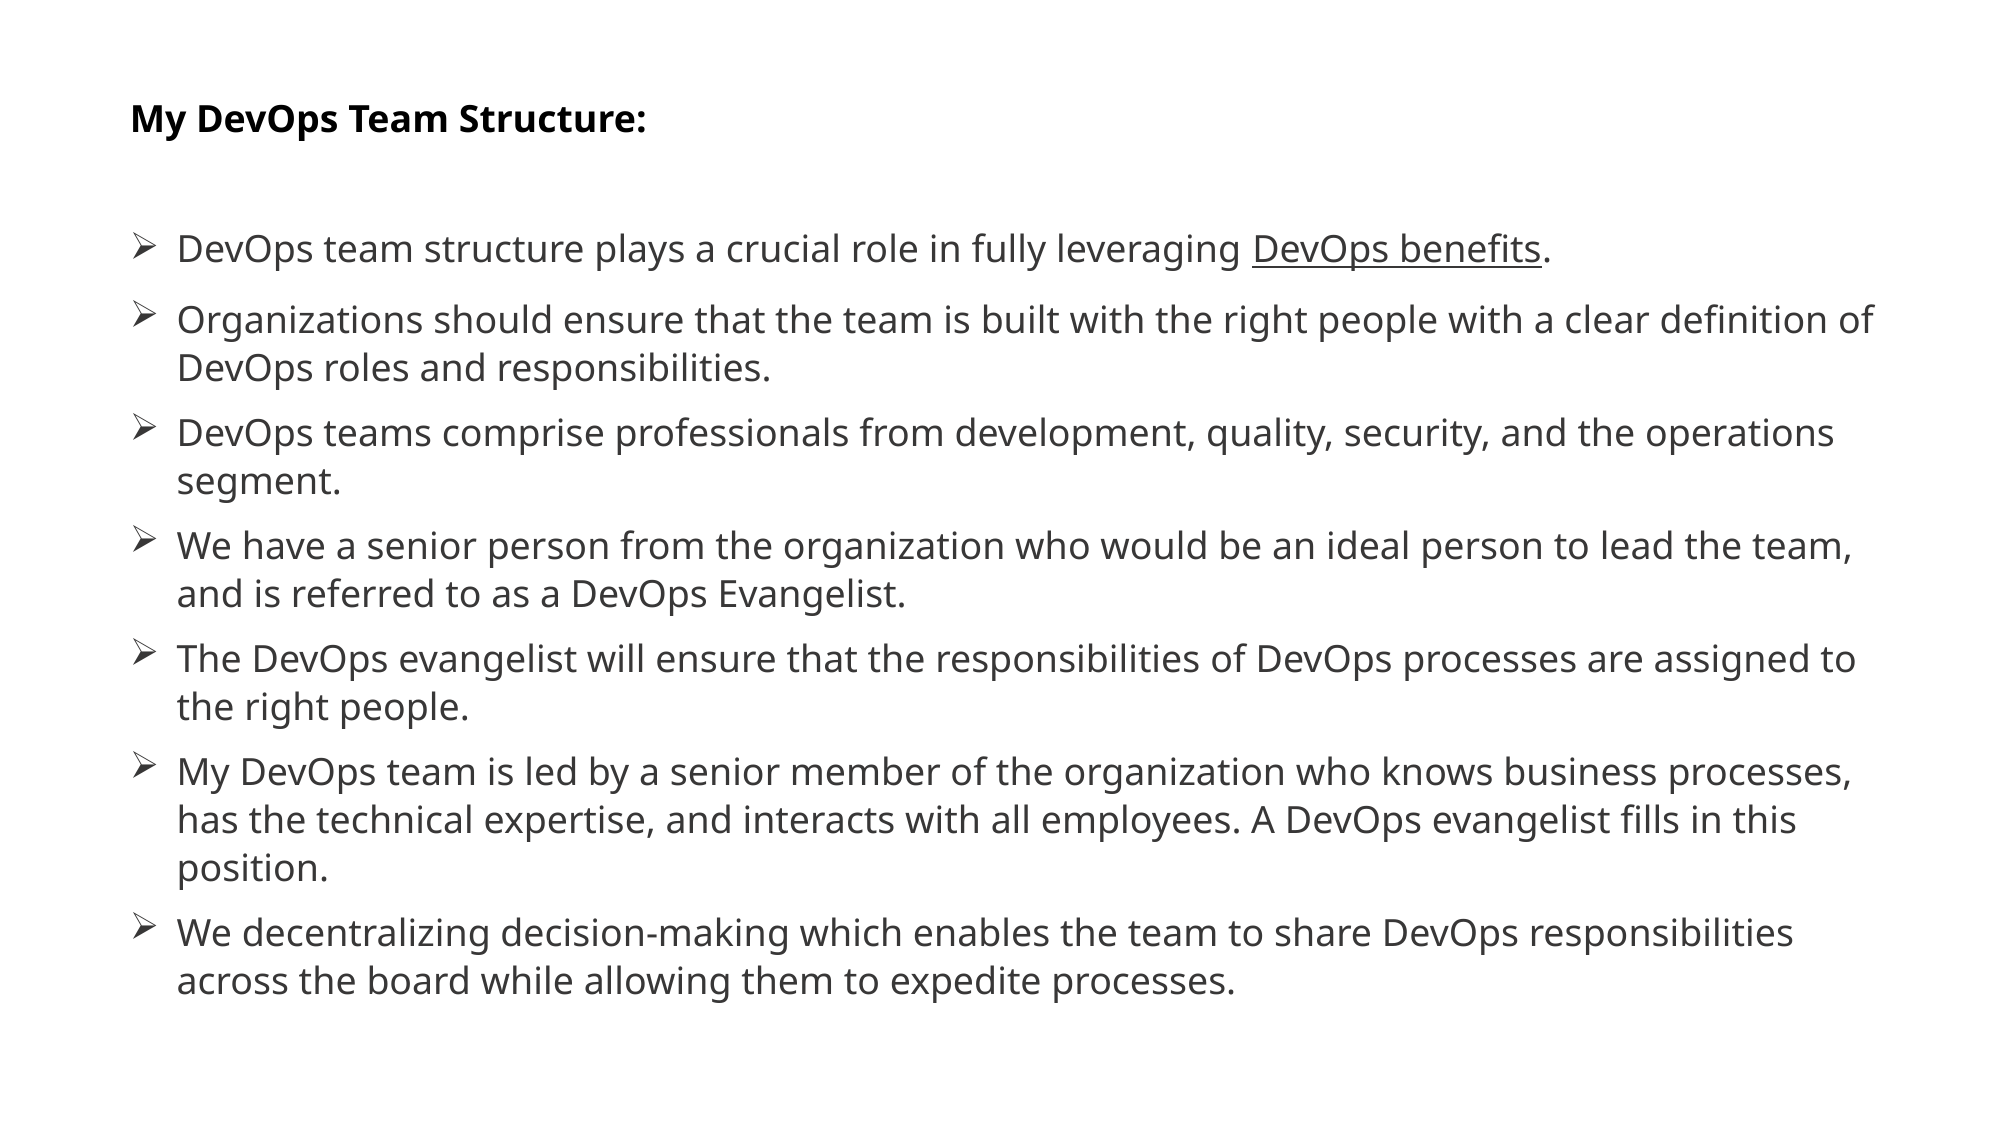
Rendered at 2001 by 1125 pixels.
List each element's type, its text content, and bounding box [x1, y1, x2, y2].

text_box My DevOps Team Structure: DevOps team structure plays a crucial role in fully leveraging DevOps benefits. Organizations should ensure that the team is built with the right people with a clear definition of DevOps roles and responsibilities. DevOps teams comprise professionals from development, quality, security, and the operations segment. We have a senior person from the organization who would be an ideal person to lead the team, and is referred to as a DevOps Evangelist. The DevOps evangelist will ensure that the responsibilities of DevOps processes are assigned to the right people. My DevOps team is led by a senior member of the organization who knows business processes, has the technical expertise, and interacts with all employees. A DevOps evangelist fills in this position. We decentralizing decision-making which enables the team to share DevOps responsibilities across the board while allowing them to expedite processes. [115, 84, 1897, 1125]
